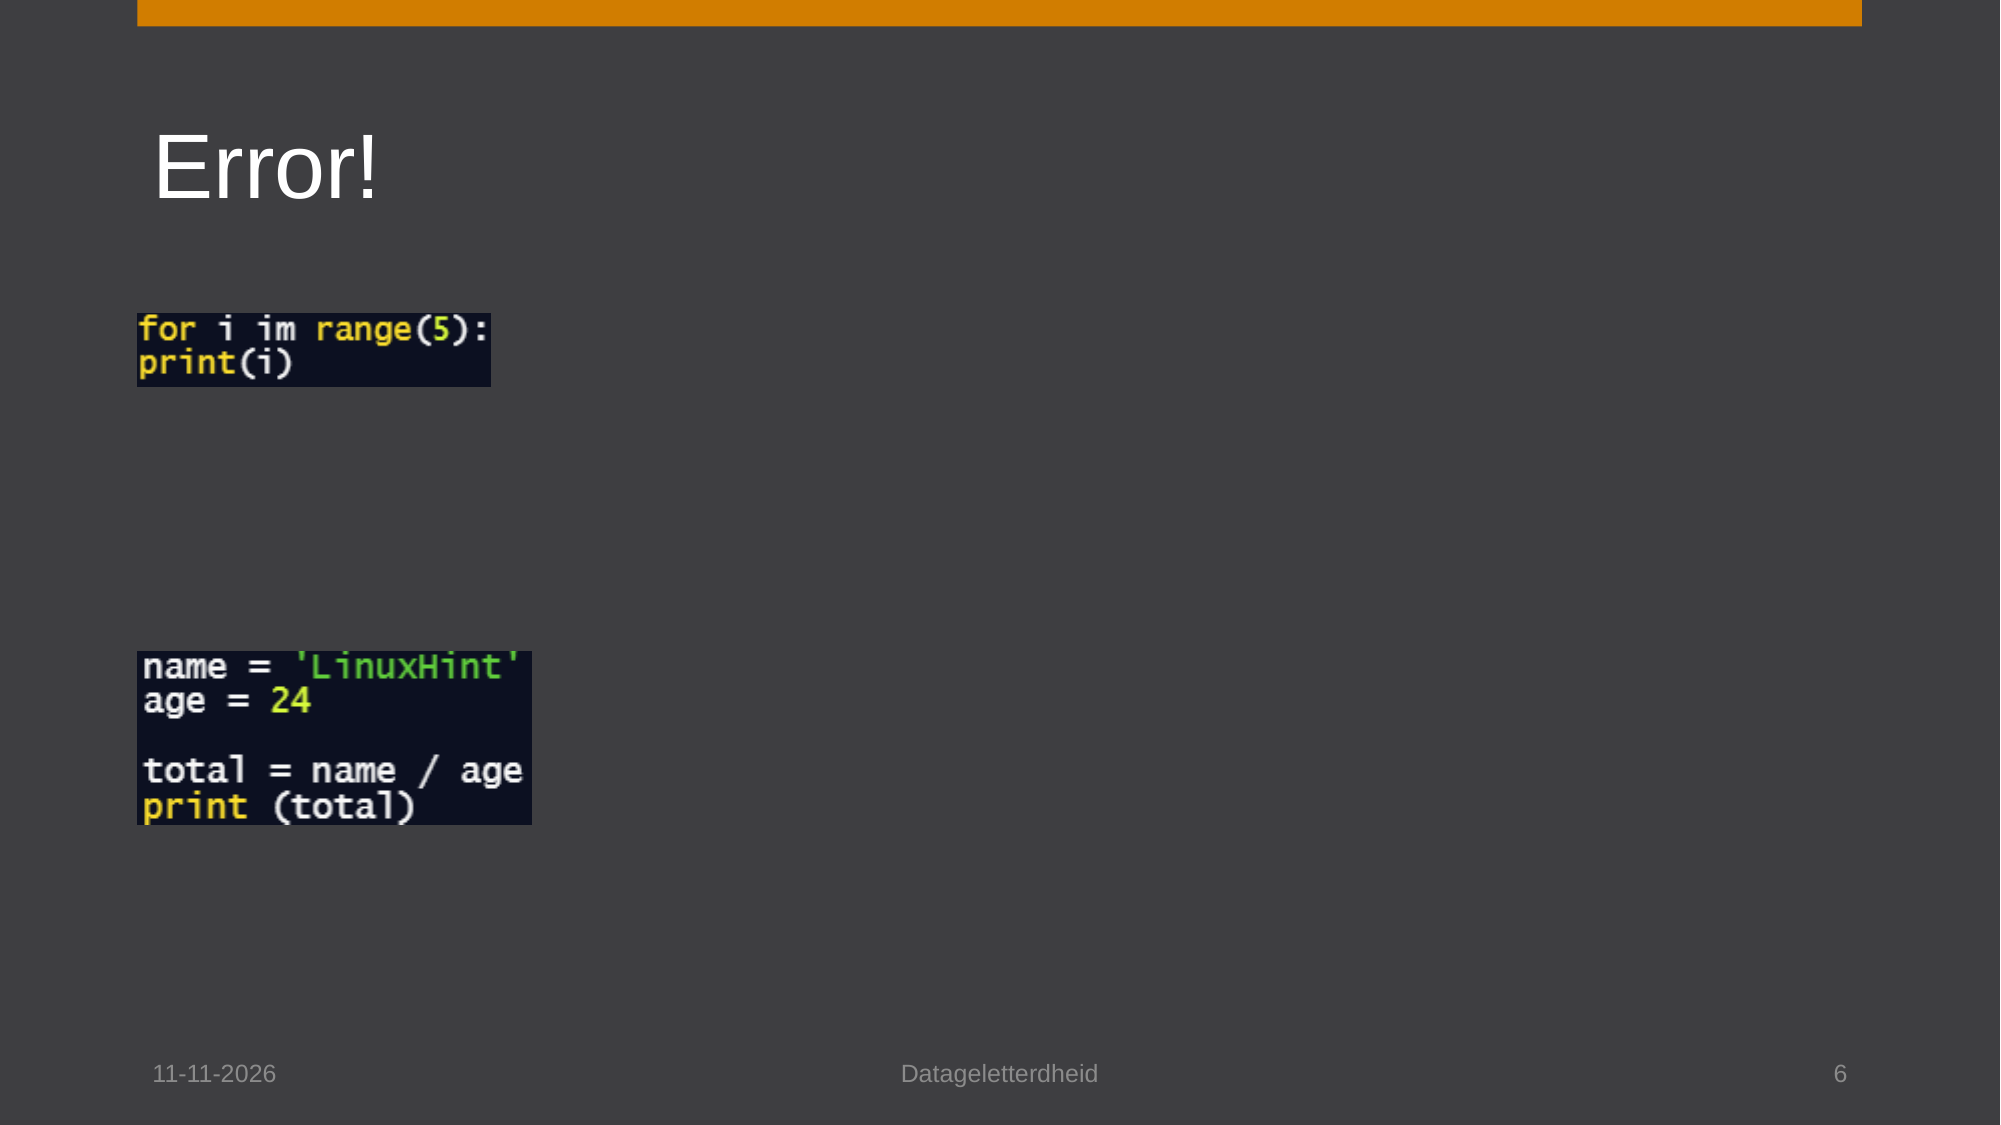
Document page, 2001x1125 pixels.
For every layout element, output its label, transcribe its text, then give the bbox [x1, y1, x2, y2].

picture [137, 313, 491, 387]
picture [137, 651, 532, 825]
footer Datageletterdheid [662, 1042, 1338, 1103]
title Error! [137, 59, 1863, 278]
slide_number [137, 1042, 588, 1103]
slide_number 6 [1412, 1042, 1863, 1103]
